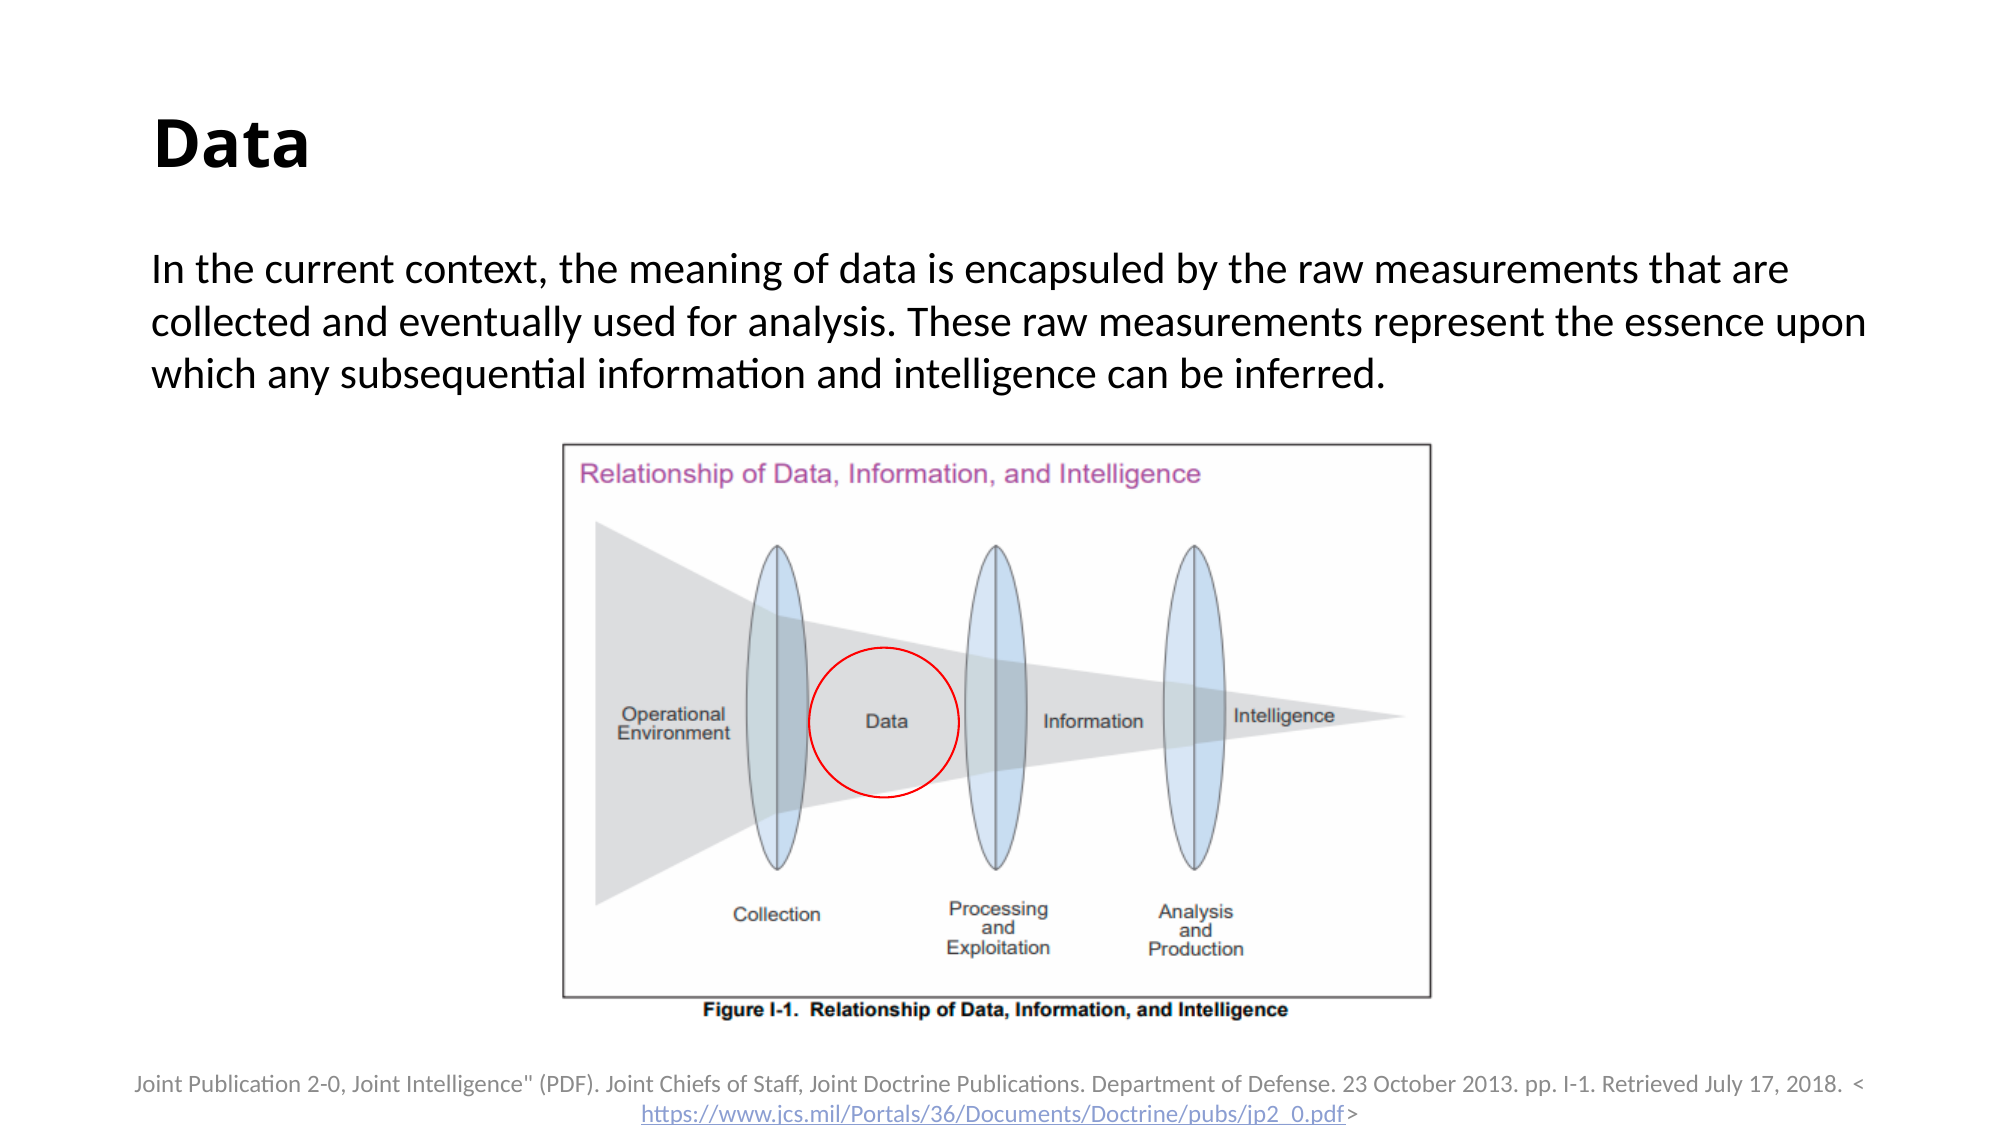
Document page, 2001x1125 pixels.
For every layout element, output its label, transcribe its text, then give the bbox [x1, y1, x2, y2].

text_box In the current context, the meaning of data is encapsuled by the raw measurements that are collected and eventually used for analysis. These raw measurements represent the essence upon which any subsequential information and intelligence can be inferred. [136, 232, 1941, 405]
picture [552, 437, 1448, 1025]
title Data [137, 59, 1863, 232]
footer Joint Publication 2-0, Joint Intelligence" (PDF). Joint Chiefs of Staff, Joint Doctrine Publications. Department of Defense. 23 October 2013. pp. I-1. Retrieved July 17, 2018. <https://www.jcs.mil/Portals/36/Documents/Doctrine/pubs/jp2_0.pdf> [0, 1068, 2000, 1125]
